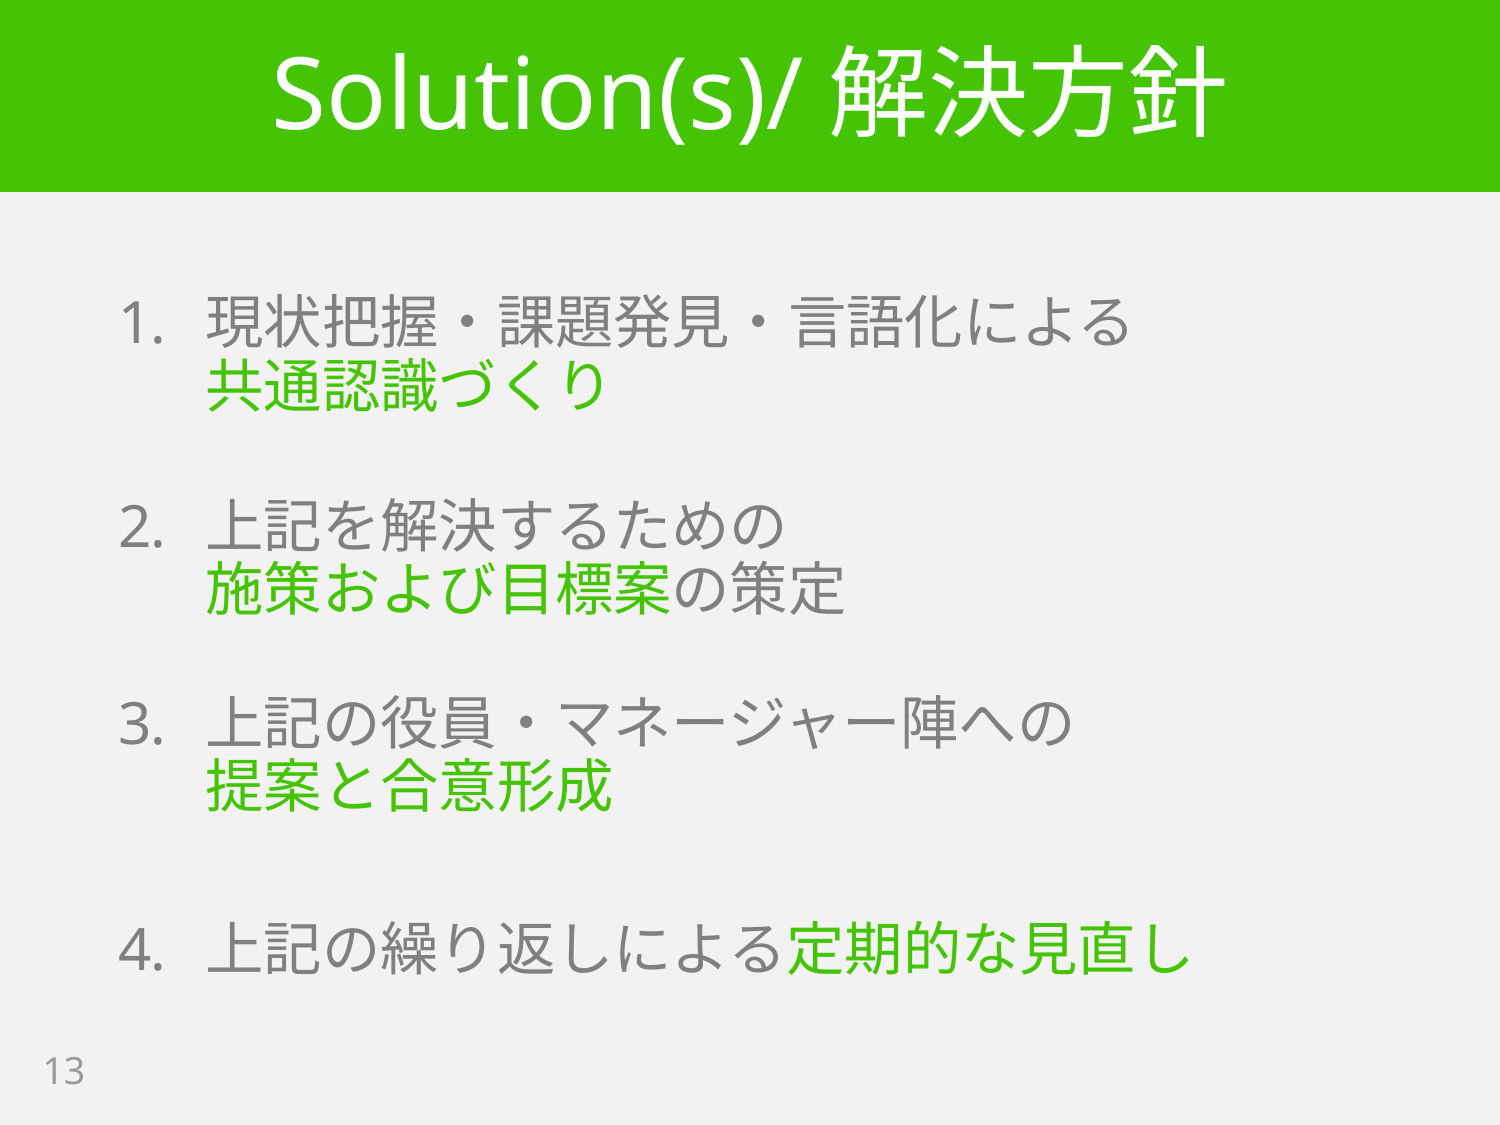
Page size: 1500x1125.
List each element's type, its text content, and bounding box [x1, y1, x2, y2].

slide_number 13 [27, 1042, 146, 1102]
title Solution(s)/解決方針 [0, 53, 1500, 140]
list 現状把握・課題発見・言語化による 共通認識づくり 上記を解決するための 施策および目標案の策定 上記の役員・マネージャー陣への 提案と合意形成 上記の繰り返しによる定期的な見直し [103, 277, 1397, 1000]
